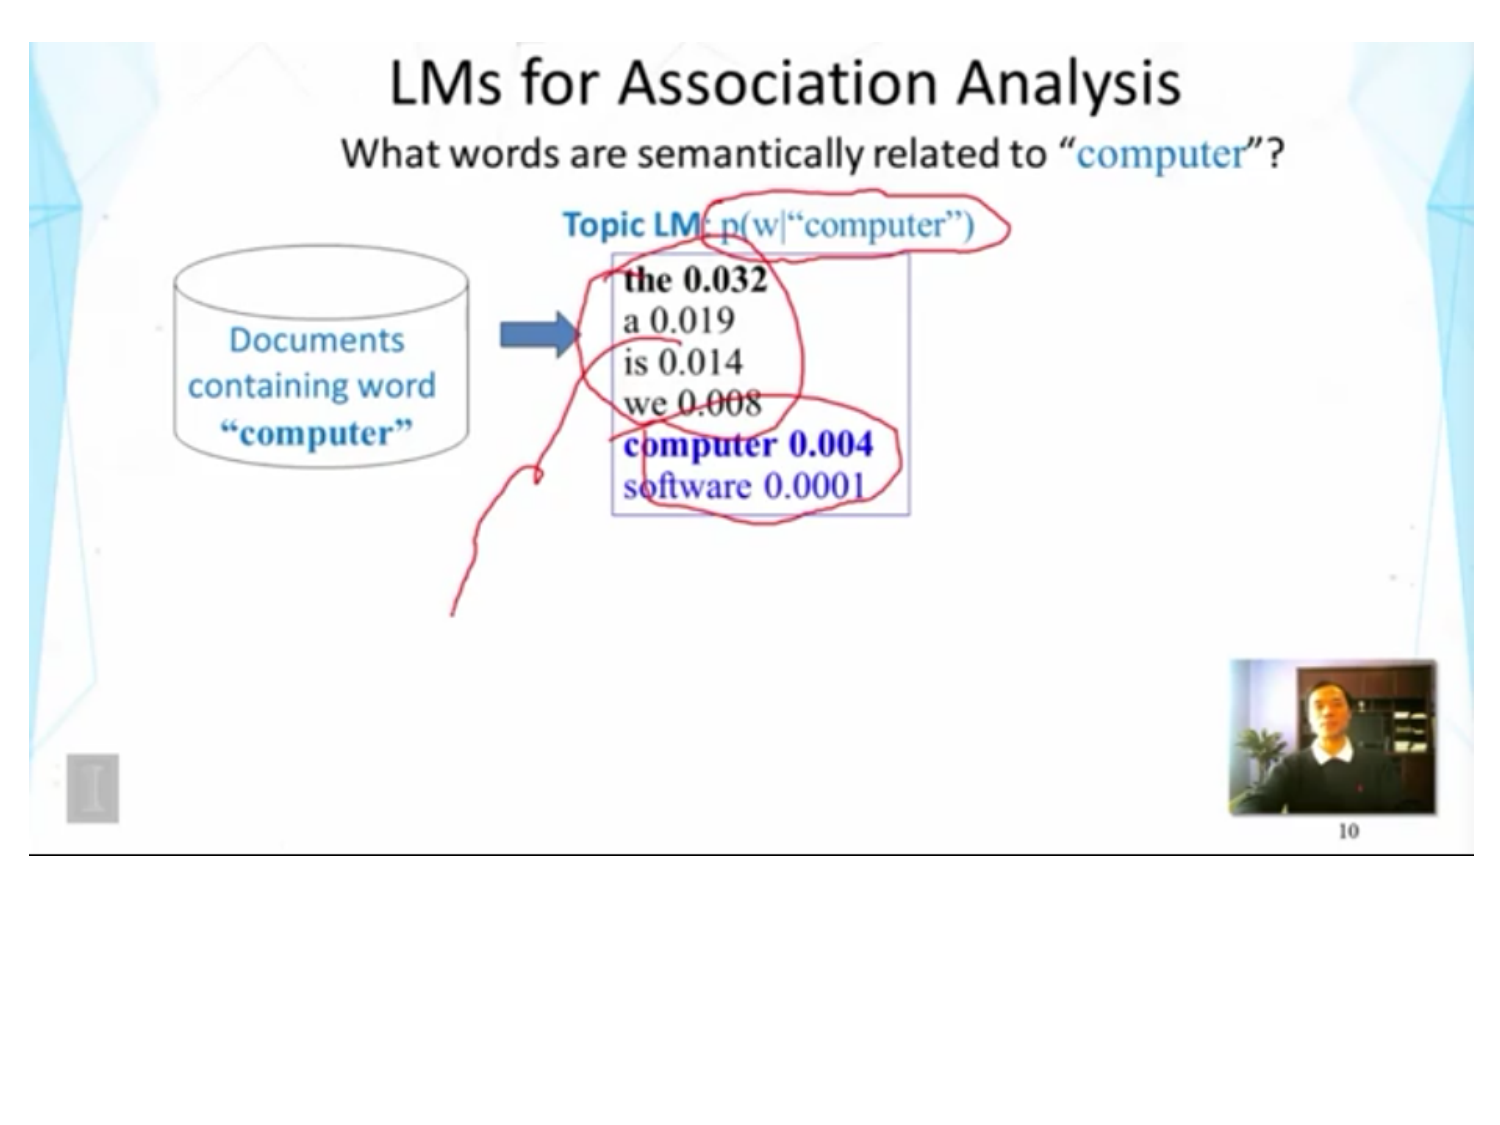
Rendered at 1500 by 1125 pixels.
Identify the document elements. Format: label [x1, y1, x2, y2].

picture [29, 42, 1474, 856]
